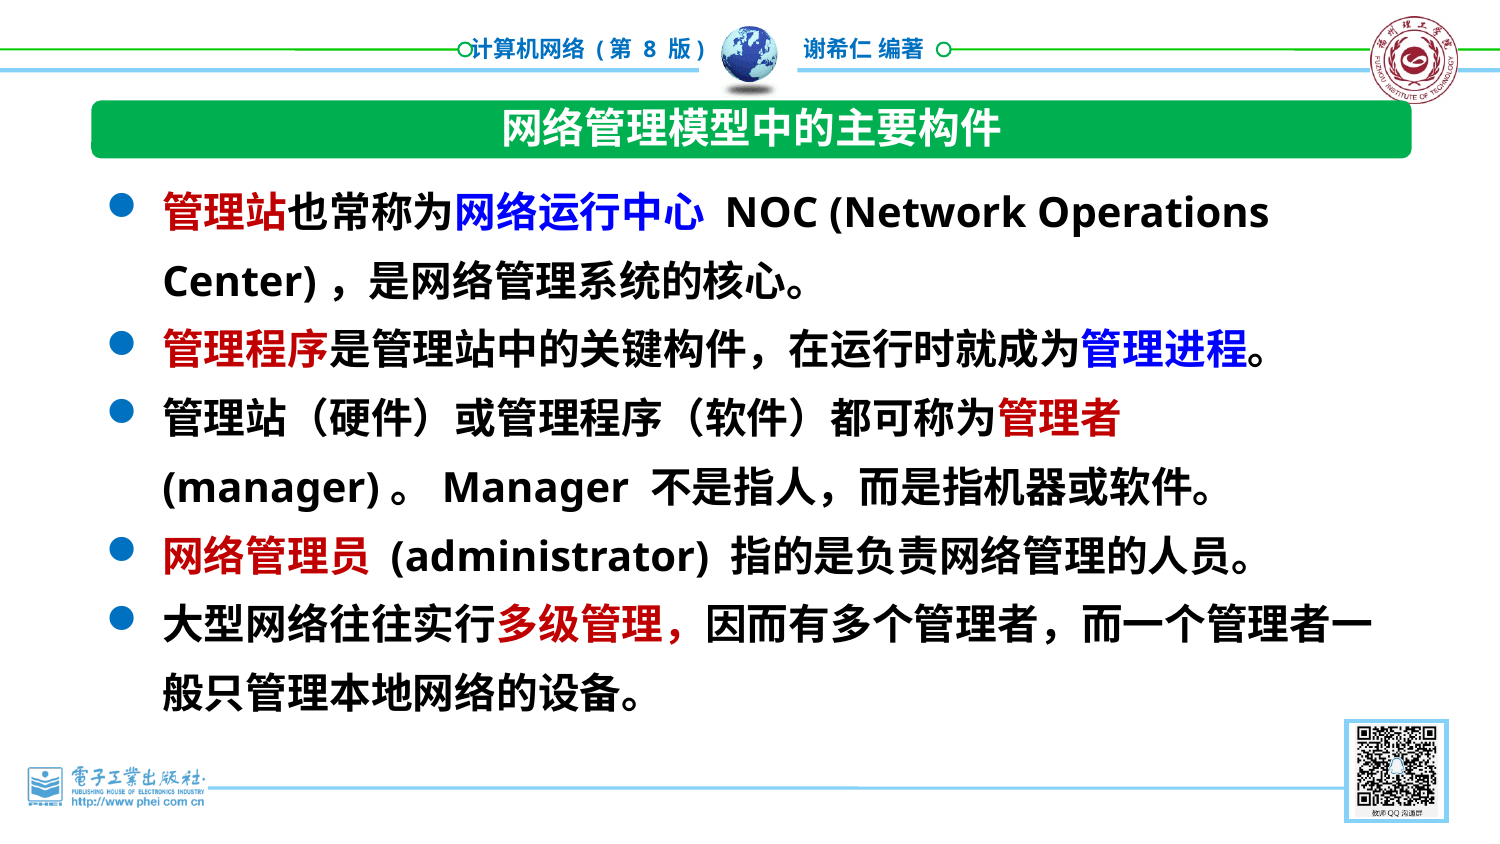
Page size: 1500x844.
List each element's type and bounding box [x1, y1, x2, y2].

picture [23, 764, 208, 809]
picture [1370, 16, 1458, 104]
text_box [91, 94, 1412, 725]
picture [719, 24, 779, 94]
picture [1355, 724, 1438, 817]
